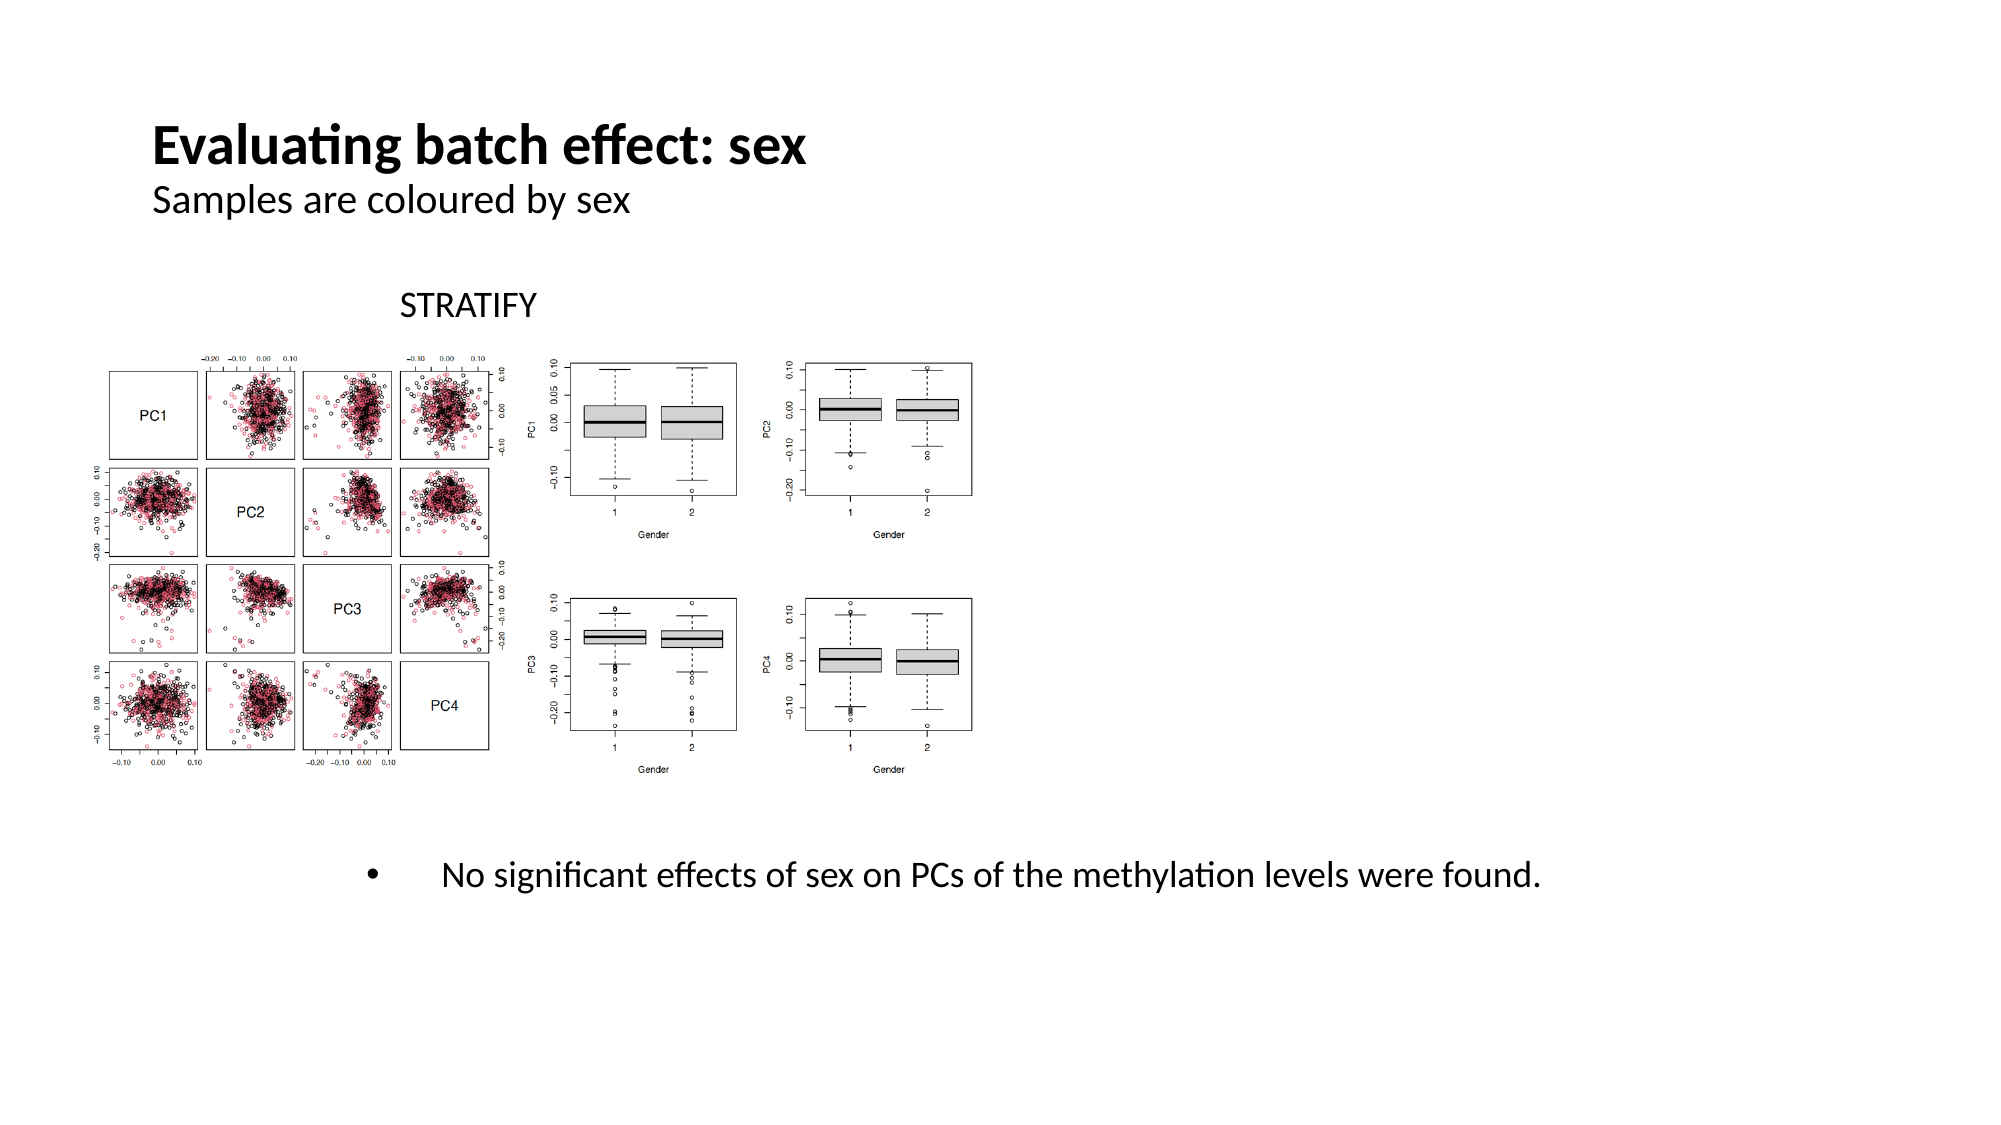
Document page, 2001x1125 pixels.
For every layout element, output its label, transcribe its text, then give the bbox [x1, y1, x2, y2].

text_box No significant effects of sex on PCs of the methylation levels were found. [351, 843, 1731, 903]
picture [71, 317, 995, 788]
title Evaluating batch effect: sex Samples are coloured by sex [137, 59, 1863, 278]
text_box STRATIFY [385, 272, 553, 332]
